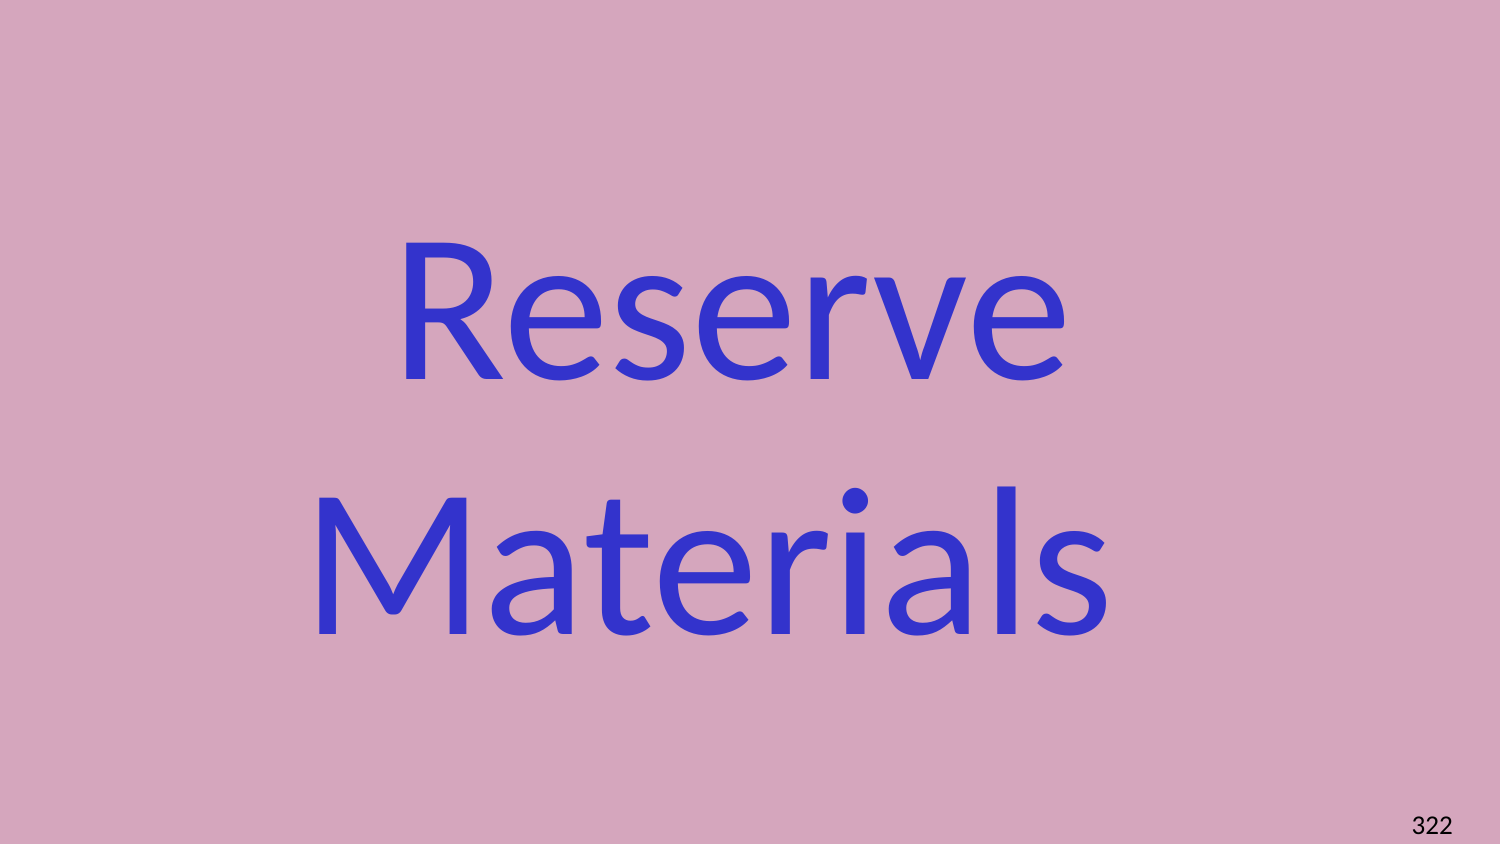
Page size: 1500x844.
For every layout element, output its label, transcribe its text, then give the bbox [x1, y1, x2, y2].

slide_number ‹#› [1372, 802, 1492, 827]
title Reserve Materials [98, 342, 1373, 502]
